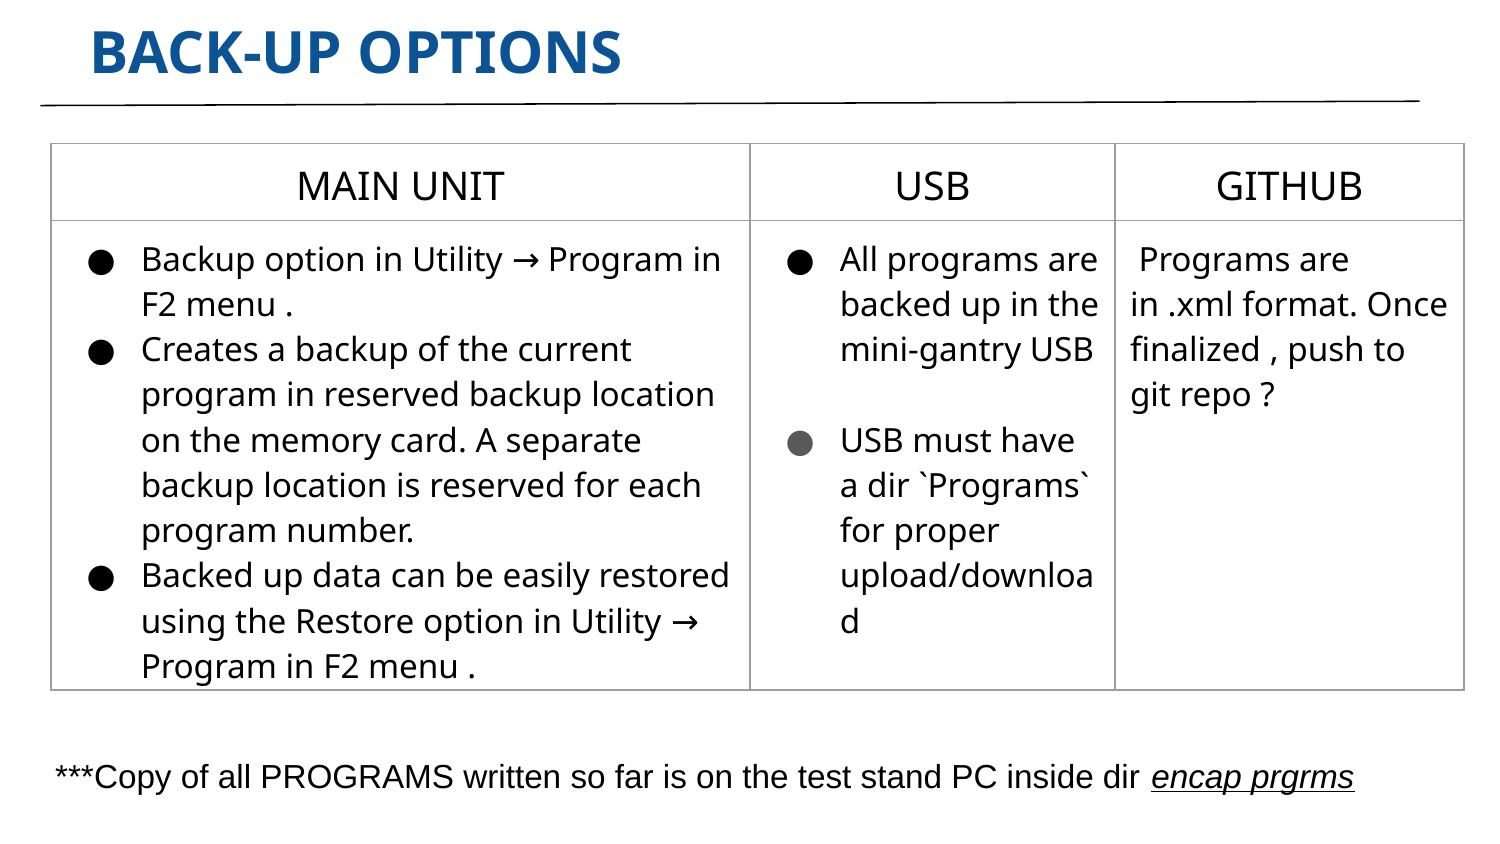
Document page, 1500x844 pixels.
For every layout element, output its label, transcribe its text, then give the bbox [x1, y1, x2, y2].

table_header MAIN UNIT [52, 144, 749, 220]
table_header USB [751, 144, 1114, 220]
table_cell Programs are in .xml format. Once finalized , push to git repo ? [1116, 221, 1463, 689]
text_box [40, 101, 1420, 106]
table_cell All programs are backed up in the mini-gantry USB USB must have a dir `Programs` for proper upload/download [751, 221, 1114, 689]
table_cell Backup option in Utility → Program in F2 menu . Creates a backup of the current program in reserved backup location on the memory card. A separate backup location is reserved for each program number. Backed up data can be easily restored using the Restore option in Utility → Program in F2 menu . [52, 221, 749, 689]
text_box ***Copy of all PROGRAMS written so far is on the test stand PC inside dir encap prgrms [40, 740, 1497, 805]
table_header GITHUB [1116, 144, 1463, 220]
text_box BACK-UP OPTIONS [74, 0, 1278, 99]
